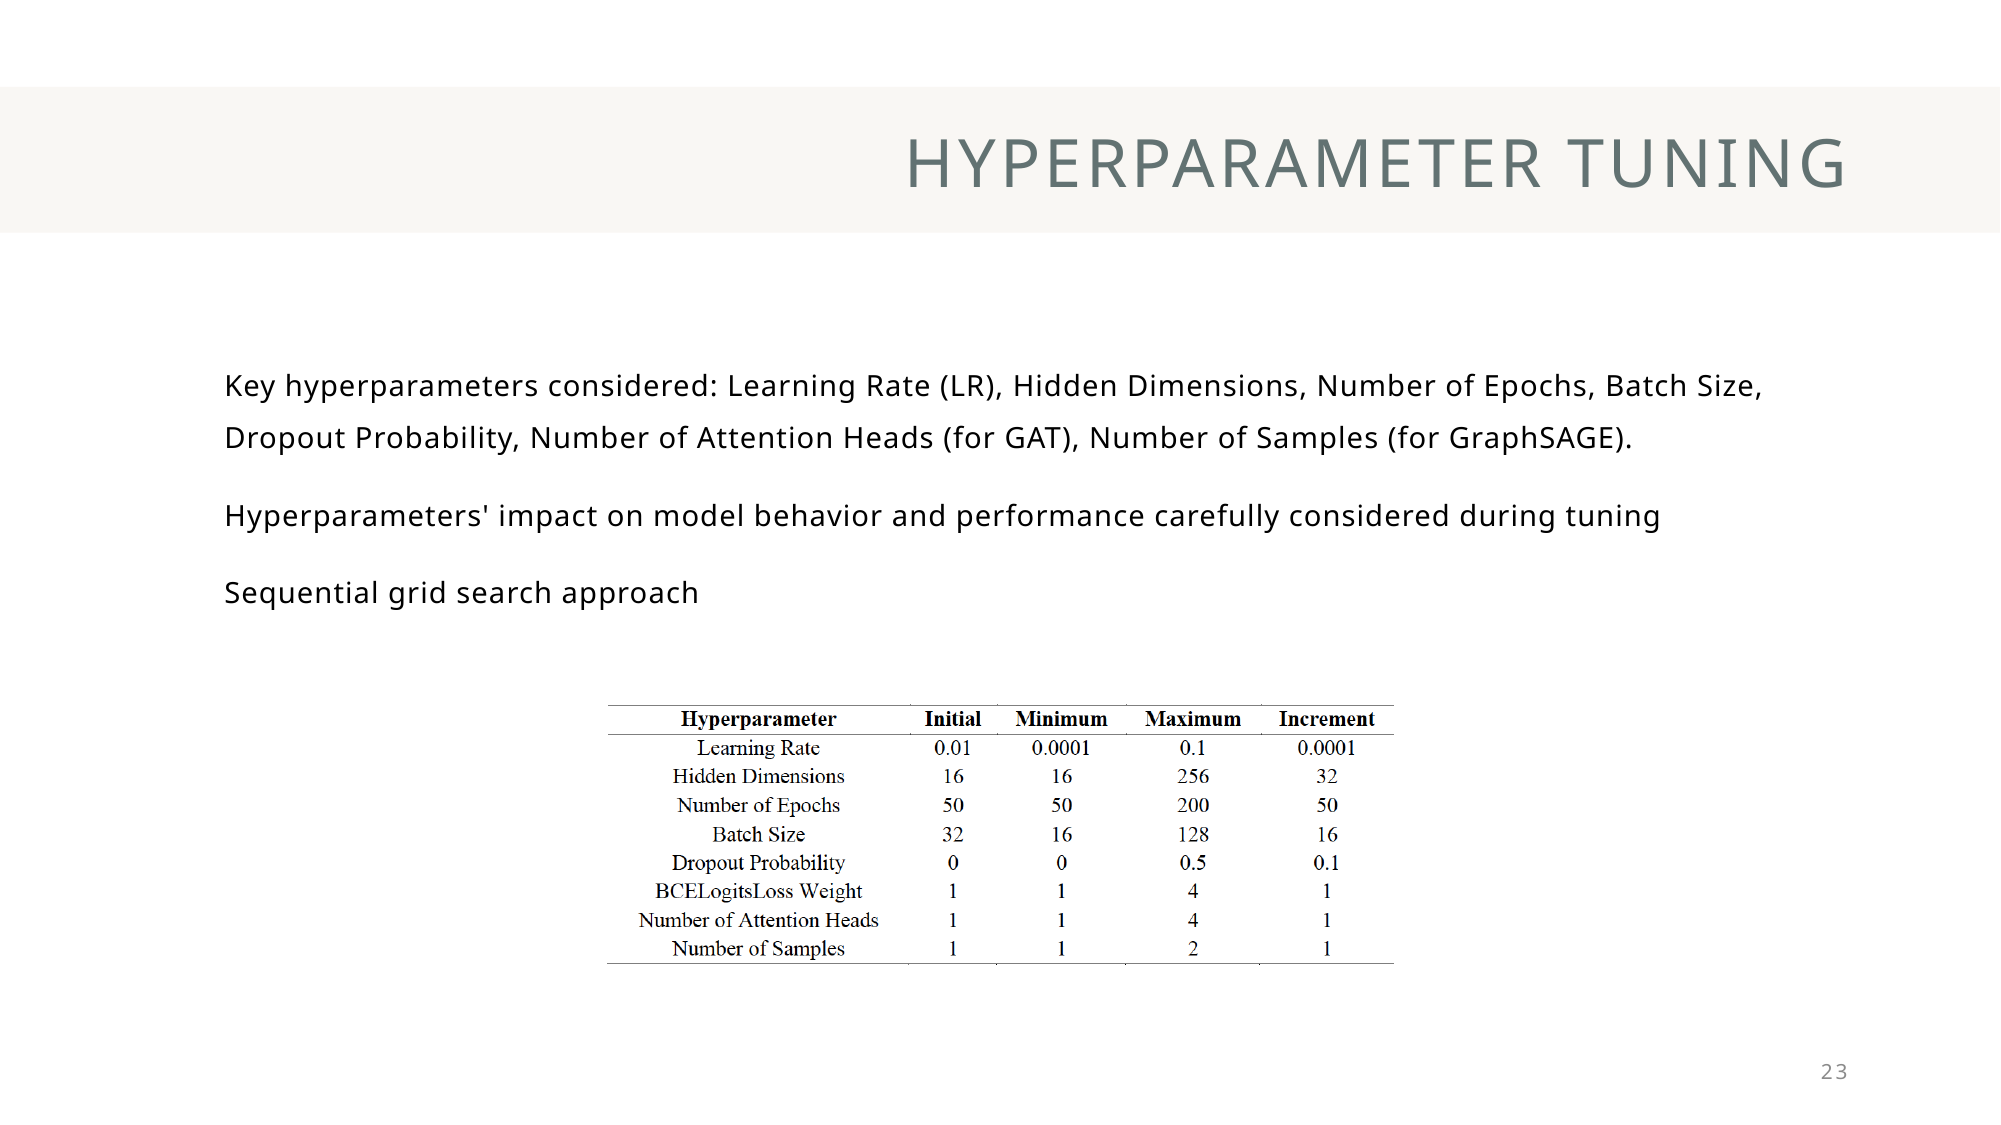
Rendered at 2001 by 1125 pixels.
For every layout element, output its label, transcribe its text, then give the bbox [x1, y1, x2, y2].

list Key hyperparameters considered: Learning Rate (LR), Hidden Dimensions, Number of Epochs, Batch Size, Dropout Probability, Number of Attention Heads (for GAT), Number of Samples (for GraphSAGE). Hyperparameters' impact on model behavior and performance carefully considered during tuning Sequential grid search approach [209, 342, 1797, 888]
title Hyperparameter Tuning [137, 106, 1863, 226]
picture [600, 697, 1406, 972]
slide_number 23 [1412, 1042, 1863, 1103]
